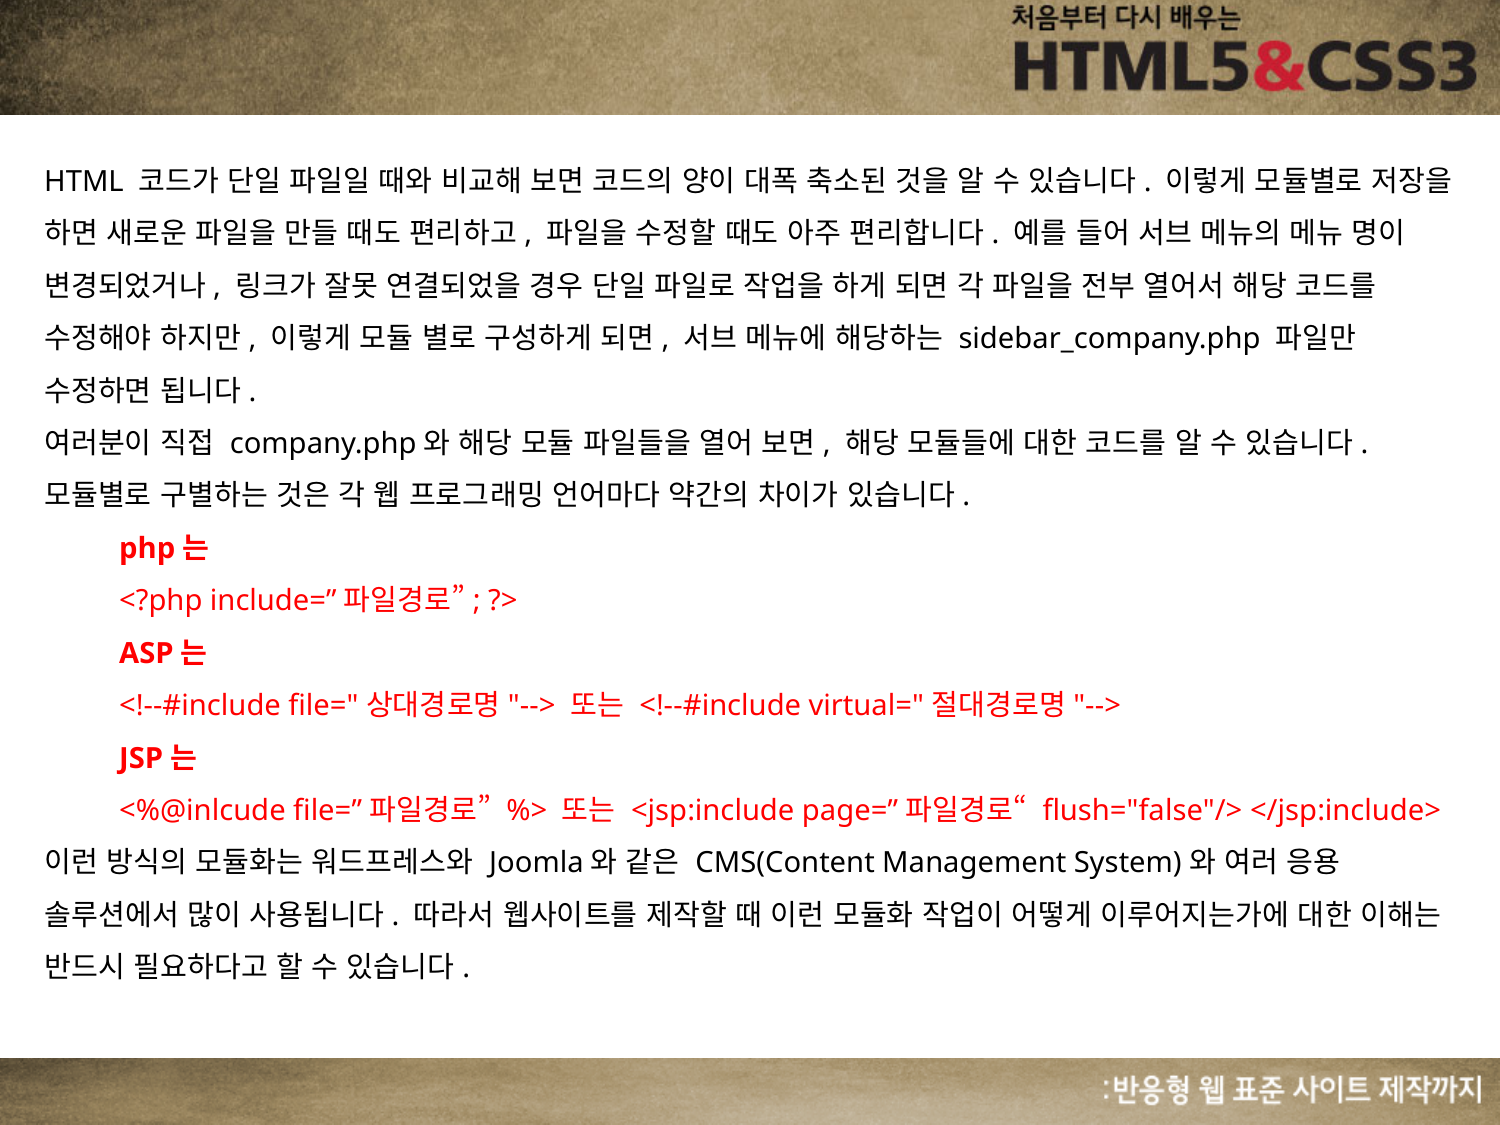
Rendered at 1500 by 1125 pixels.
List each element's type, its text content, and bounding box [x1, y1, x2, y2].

text_box HTML 코드가 단일 파일일 때와 비교해 보면 코드의 양이 대폭 축소된 것을 알 수 있습니다. 이렇게 모듈별로 저장을 하면 새로운 파일을 만들 때도 편리하고, 파일을 수정할 때도 아주 편리합니다. 예를 들어 서브 메뉴의 메뉴 명이 변경되었거나, 링크가 잘못 연결되었을 경우 단일 파일로 작업을 하게 되면 각 파일을 전부 열어서 해당 코드를 수정해야 하지만, 이렇게 모듈 별로 구성하게 되면, 서브 메뉴에 해당하는 sidebar_company.php 파일만 수정하면 됩니다. 여러분이 직접 company.php와 해당 모듈 파일들을 열어 보면, 해당 모듈들에 대한 코드를 알 수 있습니다. 모듈별로 구별하는 것은 각 웹 프로그래밍 언어마다 약간의 차이가 있습니다. php는 <?php include=”파일경로”; ?> ASP는 <!--#include file="상대경로명"--> 또는 <!--#include virtual="절대경로명"--> JSP는 <%@inlcude file=”파일경로” %> 또는 <jsp:include page=”파일경로“ flush="false"/> </jsp:include> 이런 방식의 모듈화는 워드프레스와 Joomla와 같은 CMS(Content Management System)와 여러 응용 솔루션에서 많이 사용됩니다. 따라서 웹사이트를 제작할 때 이런 모듈화 작업이 어떻게 이루어지는가에 대한 이해는 반드시 필요하다고 할 수 있습니다. [29, 137, 1471, 1044]
picture [0, 1058, 1500, 1125]
picture [0, 0, 1500, 115]
